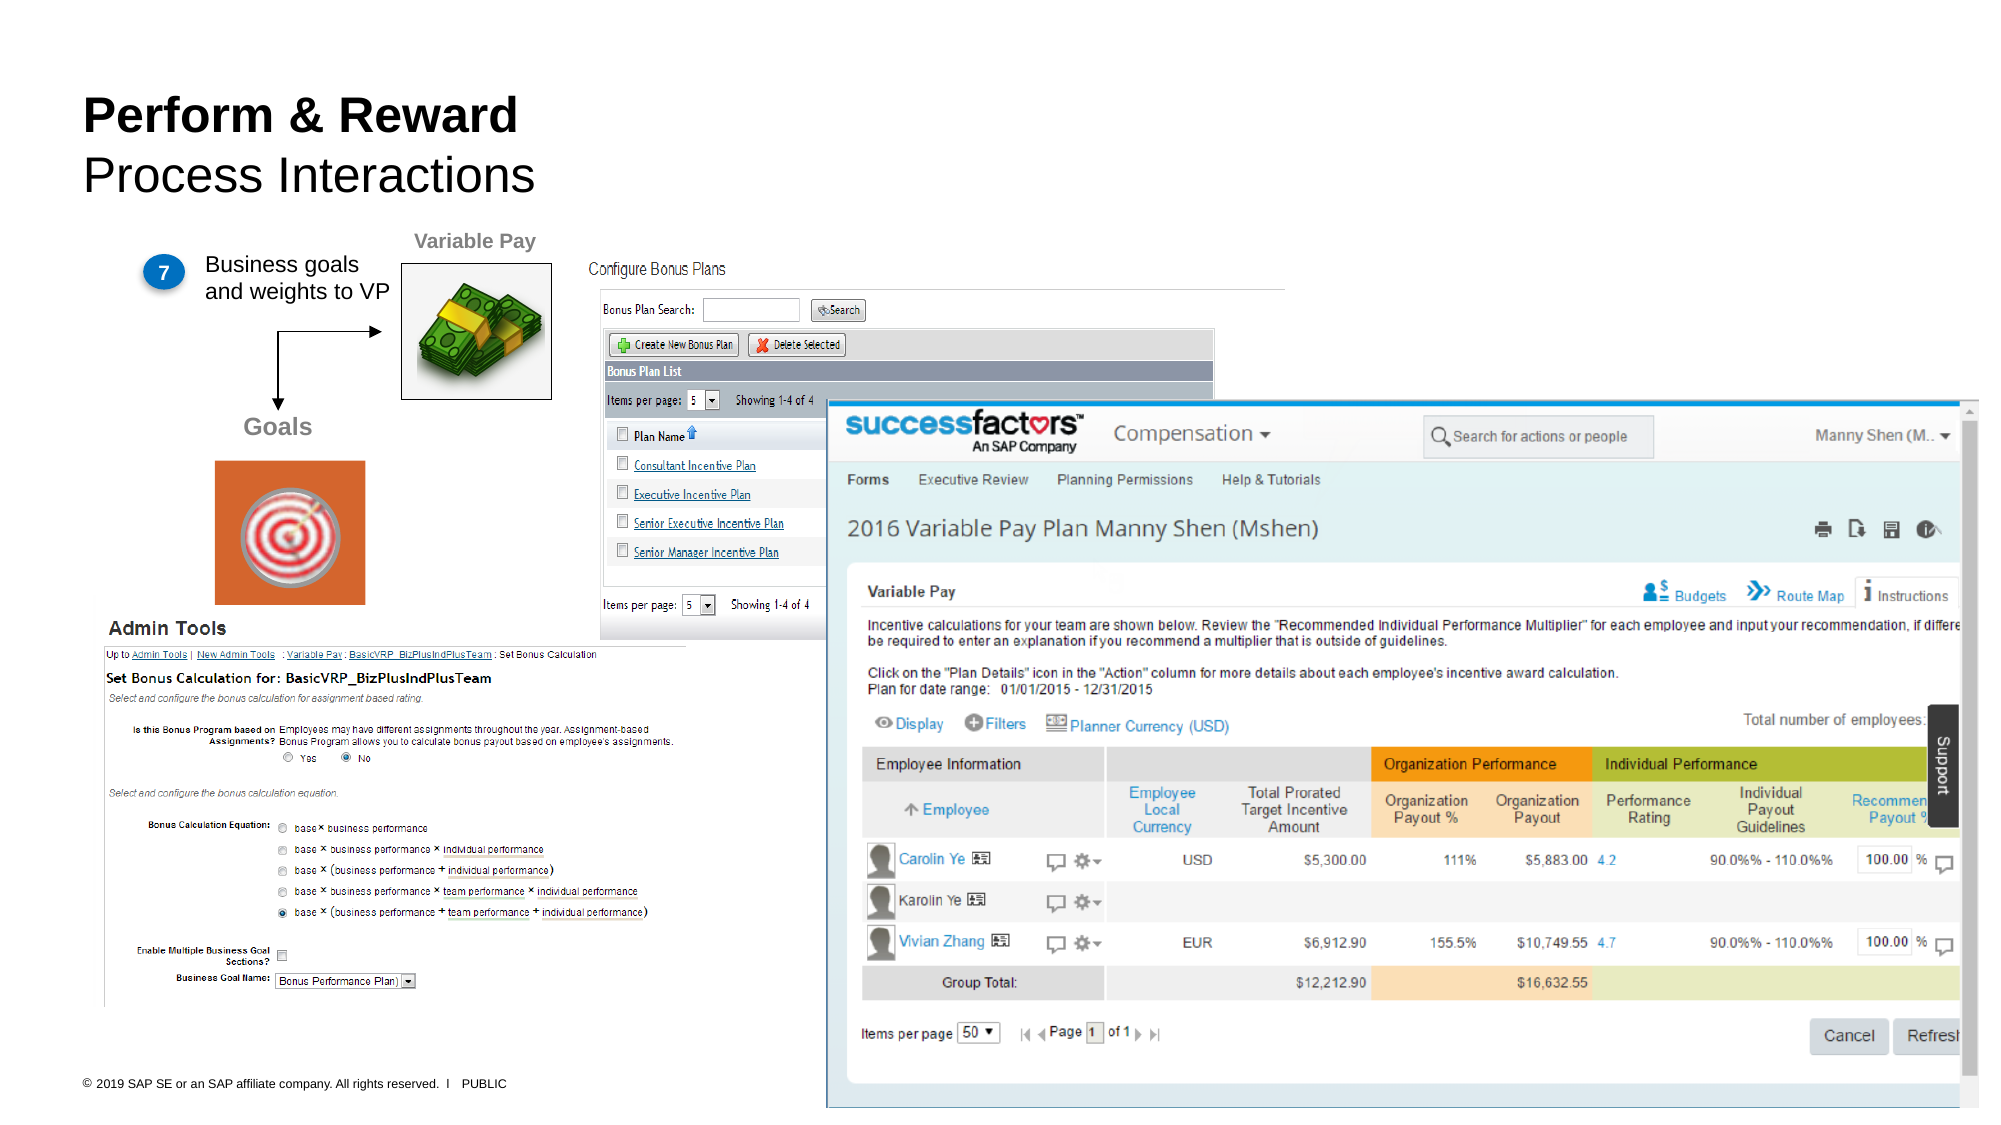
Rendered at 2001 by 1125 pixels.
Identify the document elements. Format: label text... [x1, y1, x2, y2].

title Perform & Reward Process Interactions [82, 82, 1918, 204]
picture [416, 269, 545, 398]
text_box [277, 331, 383, 411]
text_box 7 [143, 253, 185, 290]
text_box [399, 227, 553, 401]
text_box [171, 410, 385, 606]
picture [93, 257, 1979, 1108]
text_box Business goals and weights to VP [190, 241, 394, 312]
